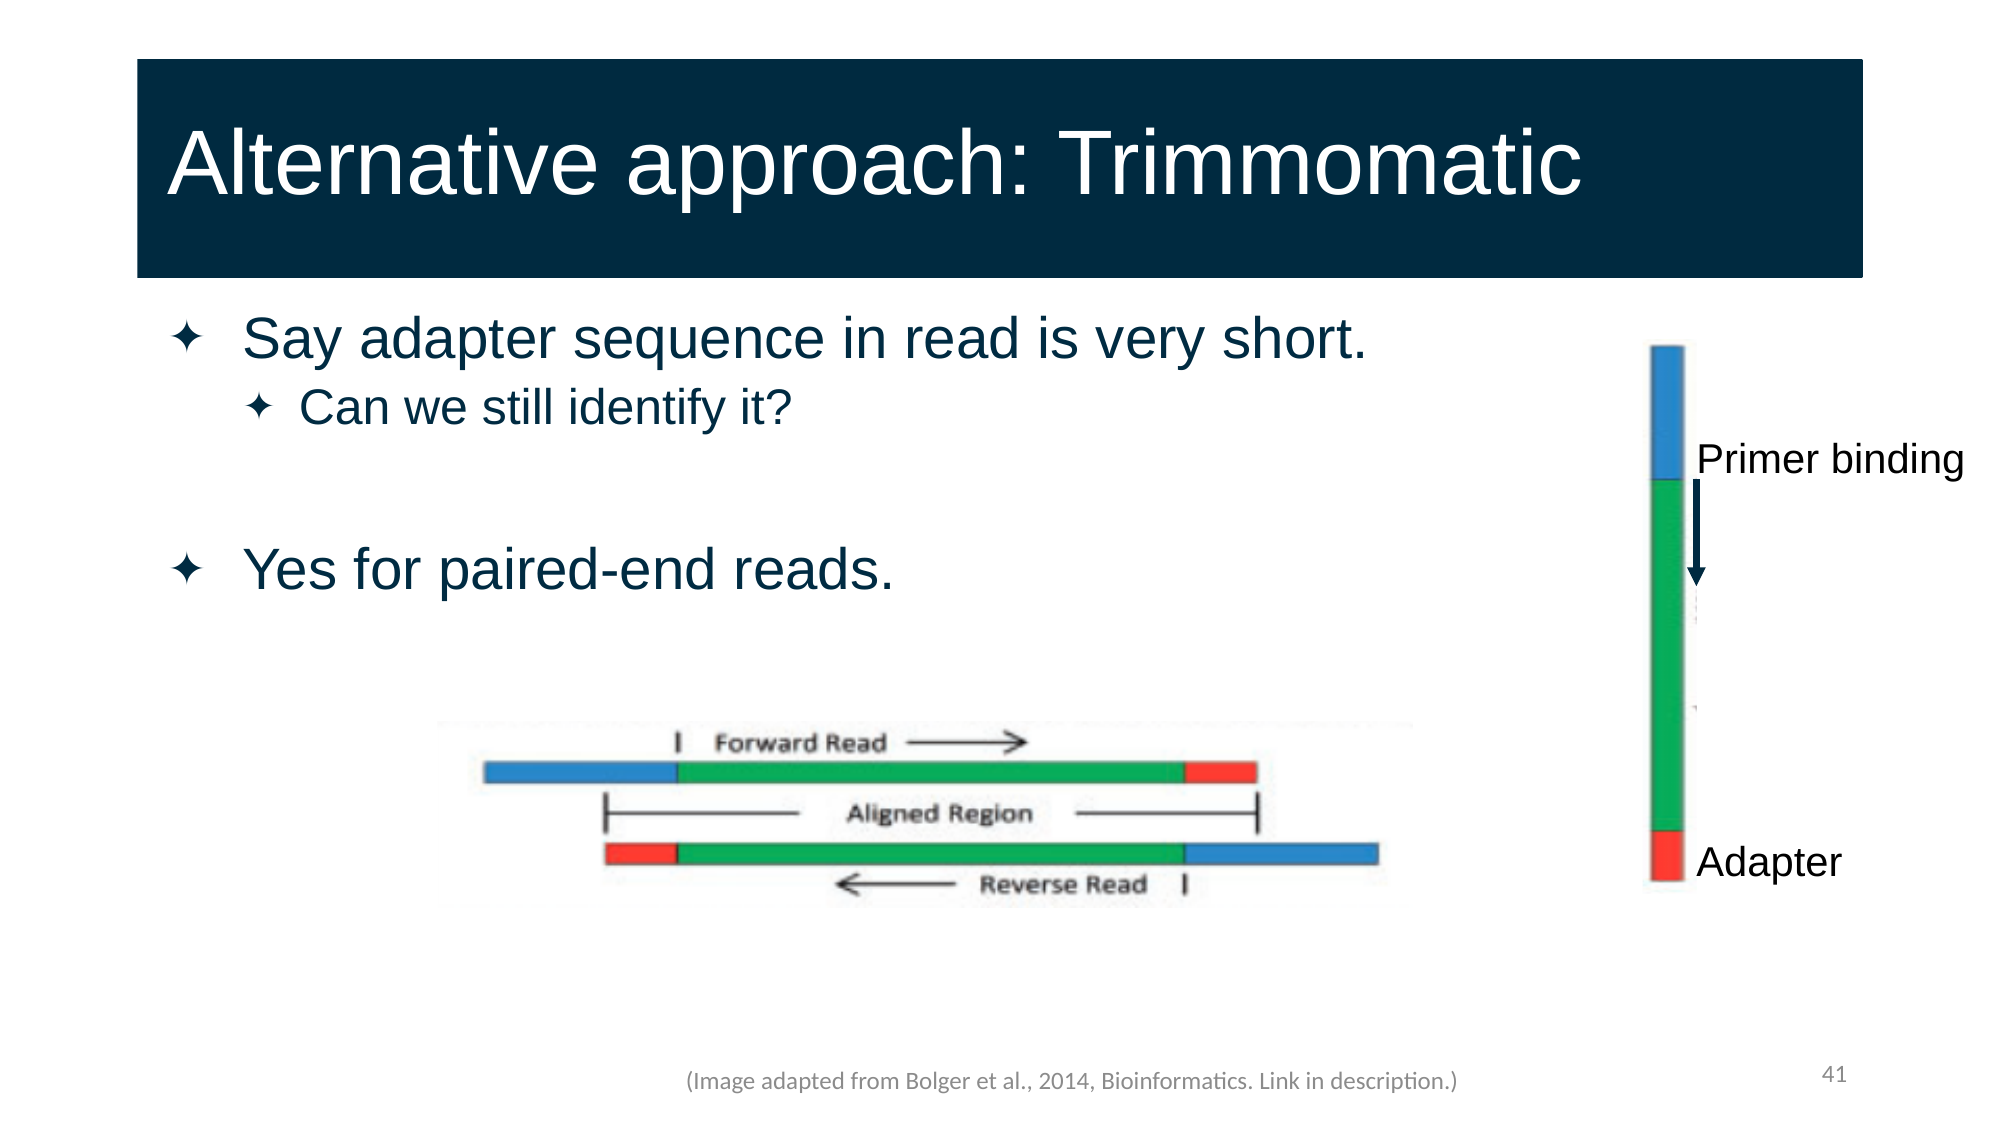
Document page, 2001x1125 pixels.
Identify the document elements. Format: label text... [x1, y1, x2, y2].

title Alternative approach: Trimmomatic [137, 59, 1863, 278]
picture [437, 721, 1413, 908]
list Say adapter sequence in read is very short. Can we still identify it? Yes for paired-end reads. [137, 307, 1863, 587]
text_box Primer binding [1681, 435, 1986, 480]
footer (Image adapted from Bolger et al., 2014, Bioinformatics. Link in description.) [660, 1064, 1486, 1125]
slide_number 41 [1412, 1042, 1863, 1103]
picture [1392, 340, 1947, 893]
text_box Adapter [1681, 837, 1986, 883]
